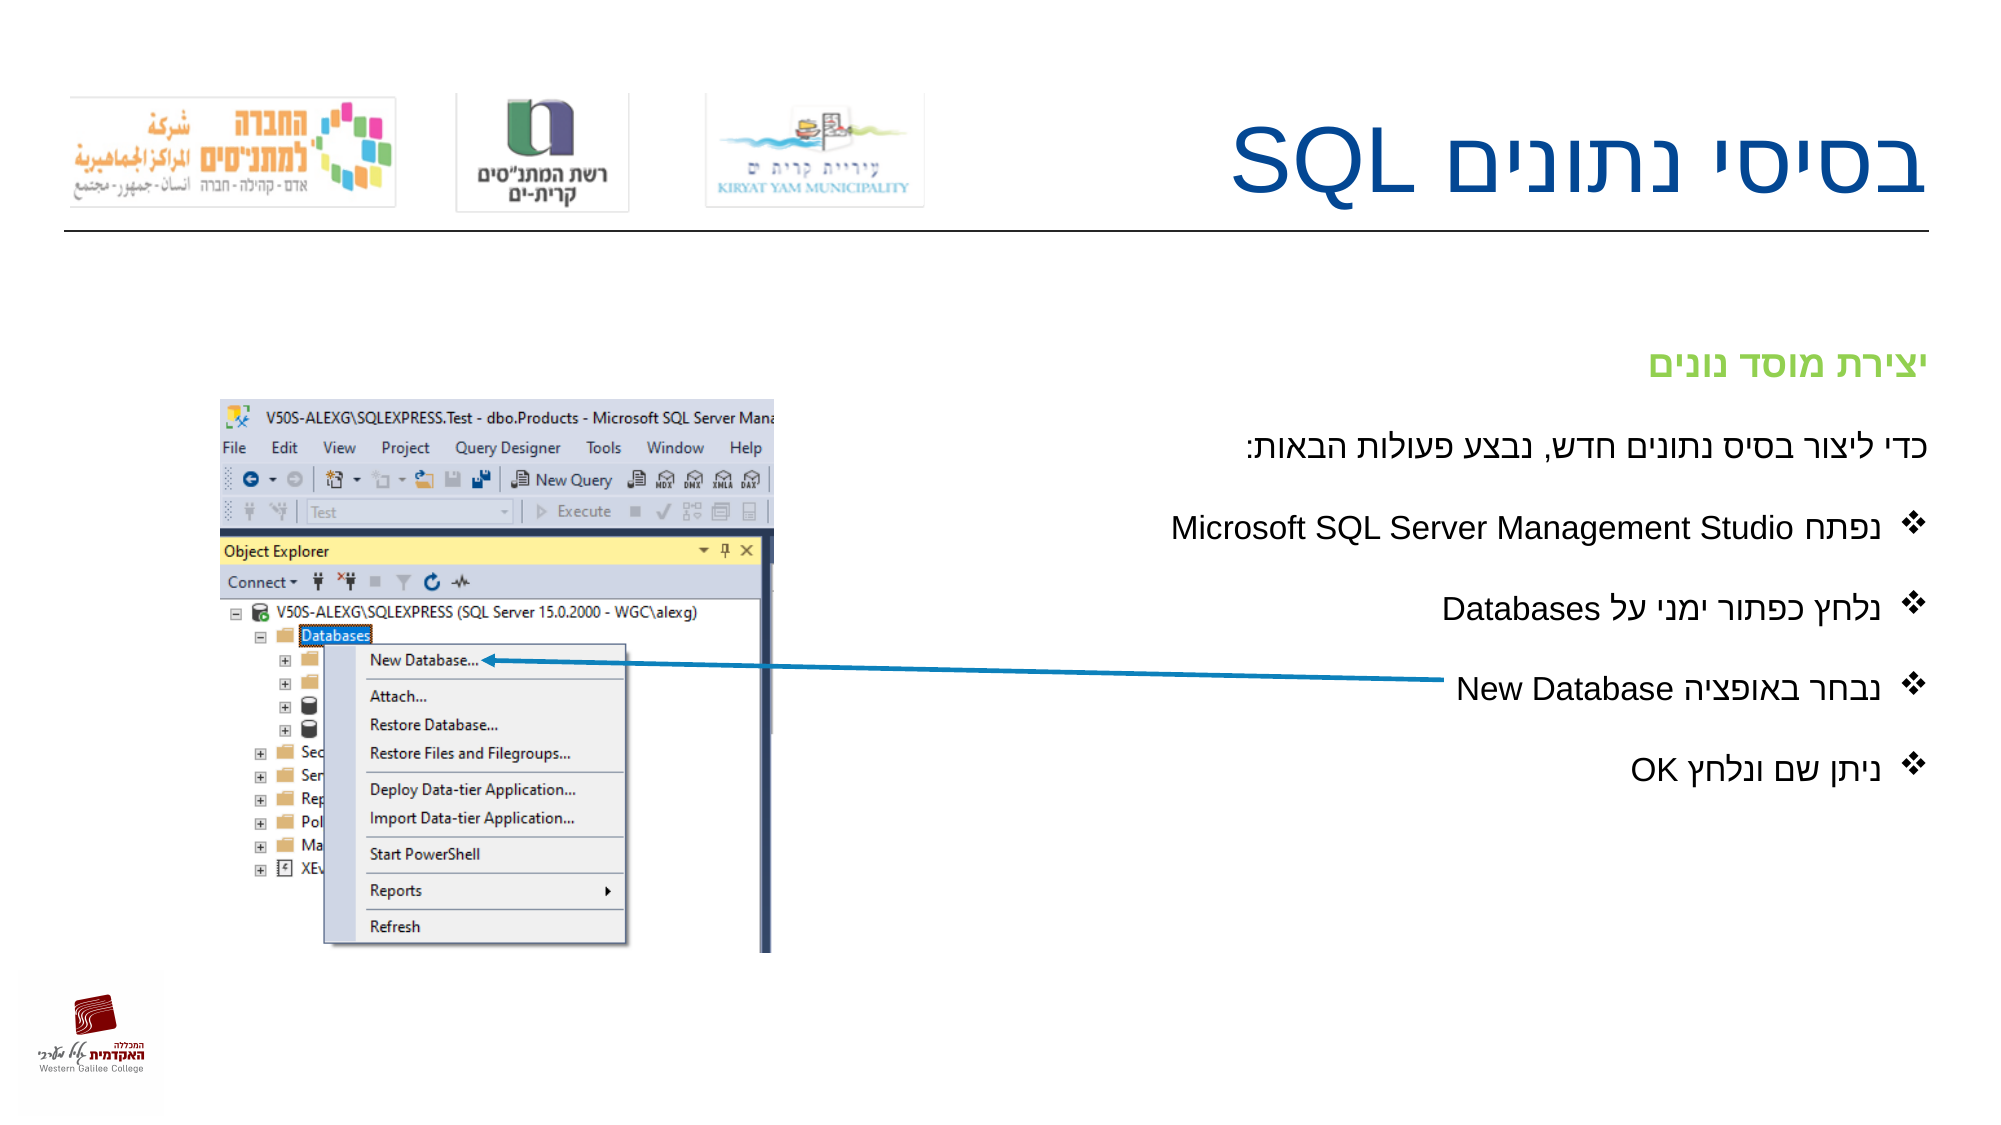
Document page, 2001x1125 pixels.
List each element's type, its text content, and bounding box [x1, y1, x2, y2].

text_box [480, 660, 1444, 680]
picture [70, 93, 925, 213]
text_box יצירת מוסד נונים כדי ליצור בסיס נתונים חדש, נבצע פעולות הבאות: נפתח Microsoft SQL Server Management Studio נלחץ כפתור ימני על Databases נבחר באופציה New Database ניתן שם ונלחץ OK [924, 309, 1930, 1043]
title בסיסי נתונים SQL [64, 55, 1930, 221]
picture [18, 970, 164, 1116]
picture [220, 399, 774, 953]
